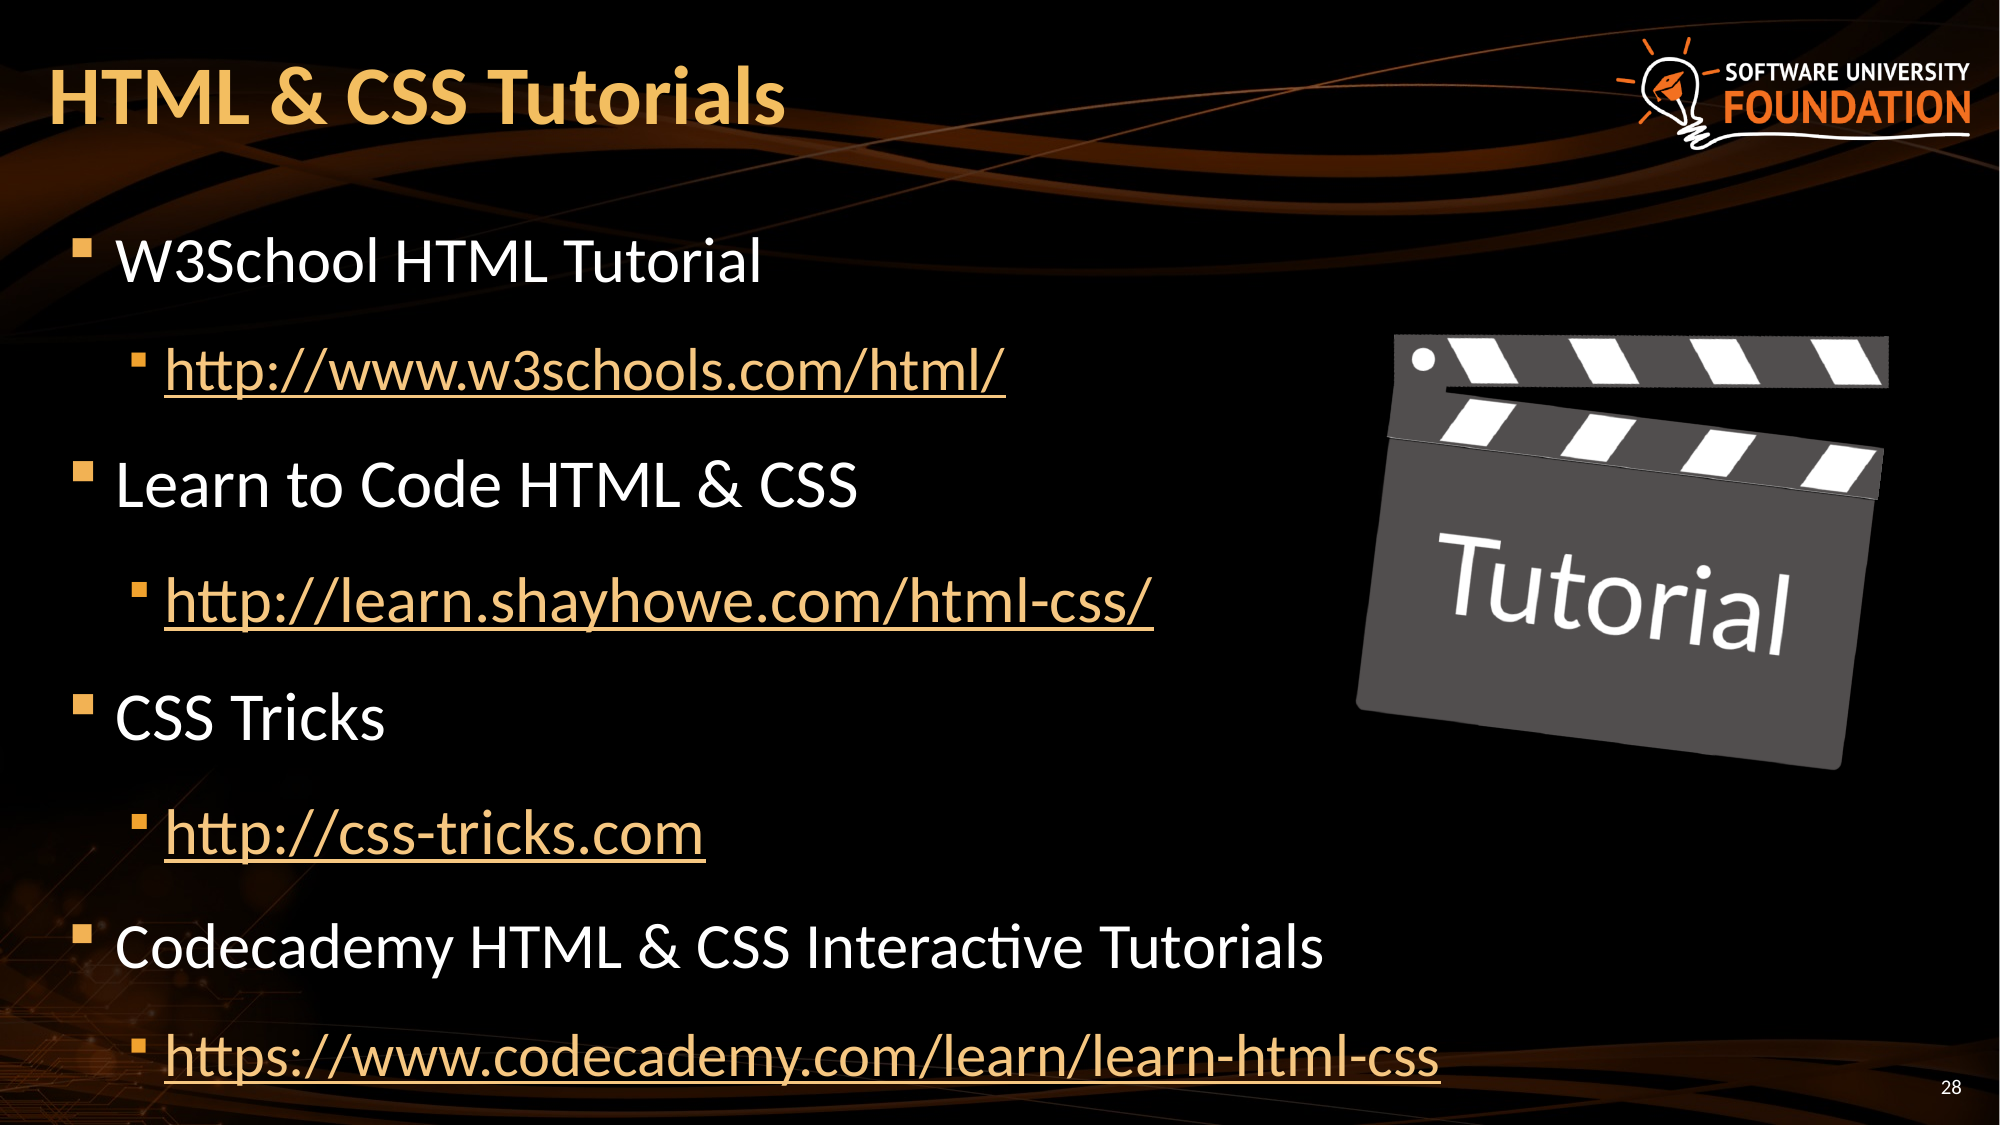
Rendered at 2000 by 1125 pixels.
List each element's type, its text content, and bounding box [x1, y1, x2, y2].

slide_number 28 [1897, 1070, 1968, 1103]
title HTML & CSS Tutorials [30, 6, 1602, 189]
text_box W3School HTML Tutorial http://www.w3schools.com/html/ Learn to Code HTML & CSS http://learn.shayhowe.com/html-css/ CSS Tricks http://css-tricks.com Codecademy HTML & CSS Interactive Tutorials https://www.codecademy.com/learn/learn-html-css [49, 199, 1949, 1103]
picture [0, 0, 2000, 1125]
